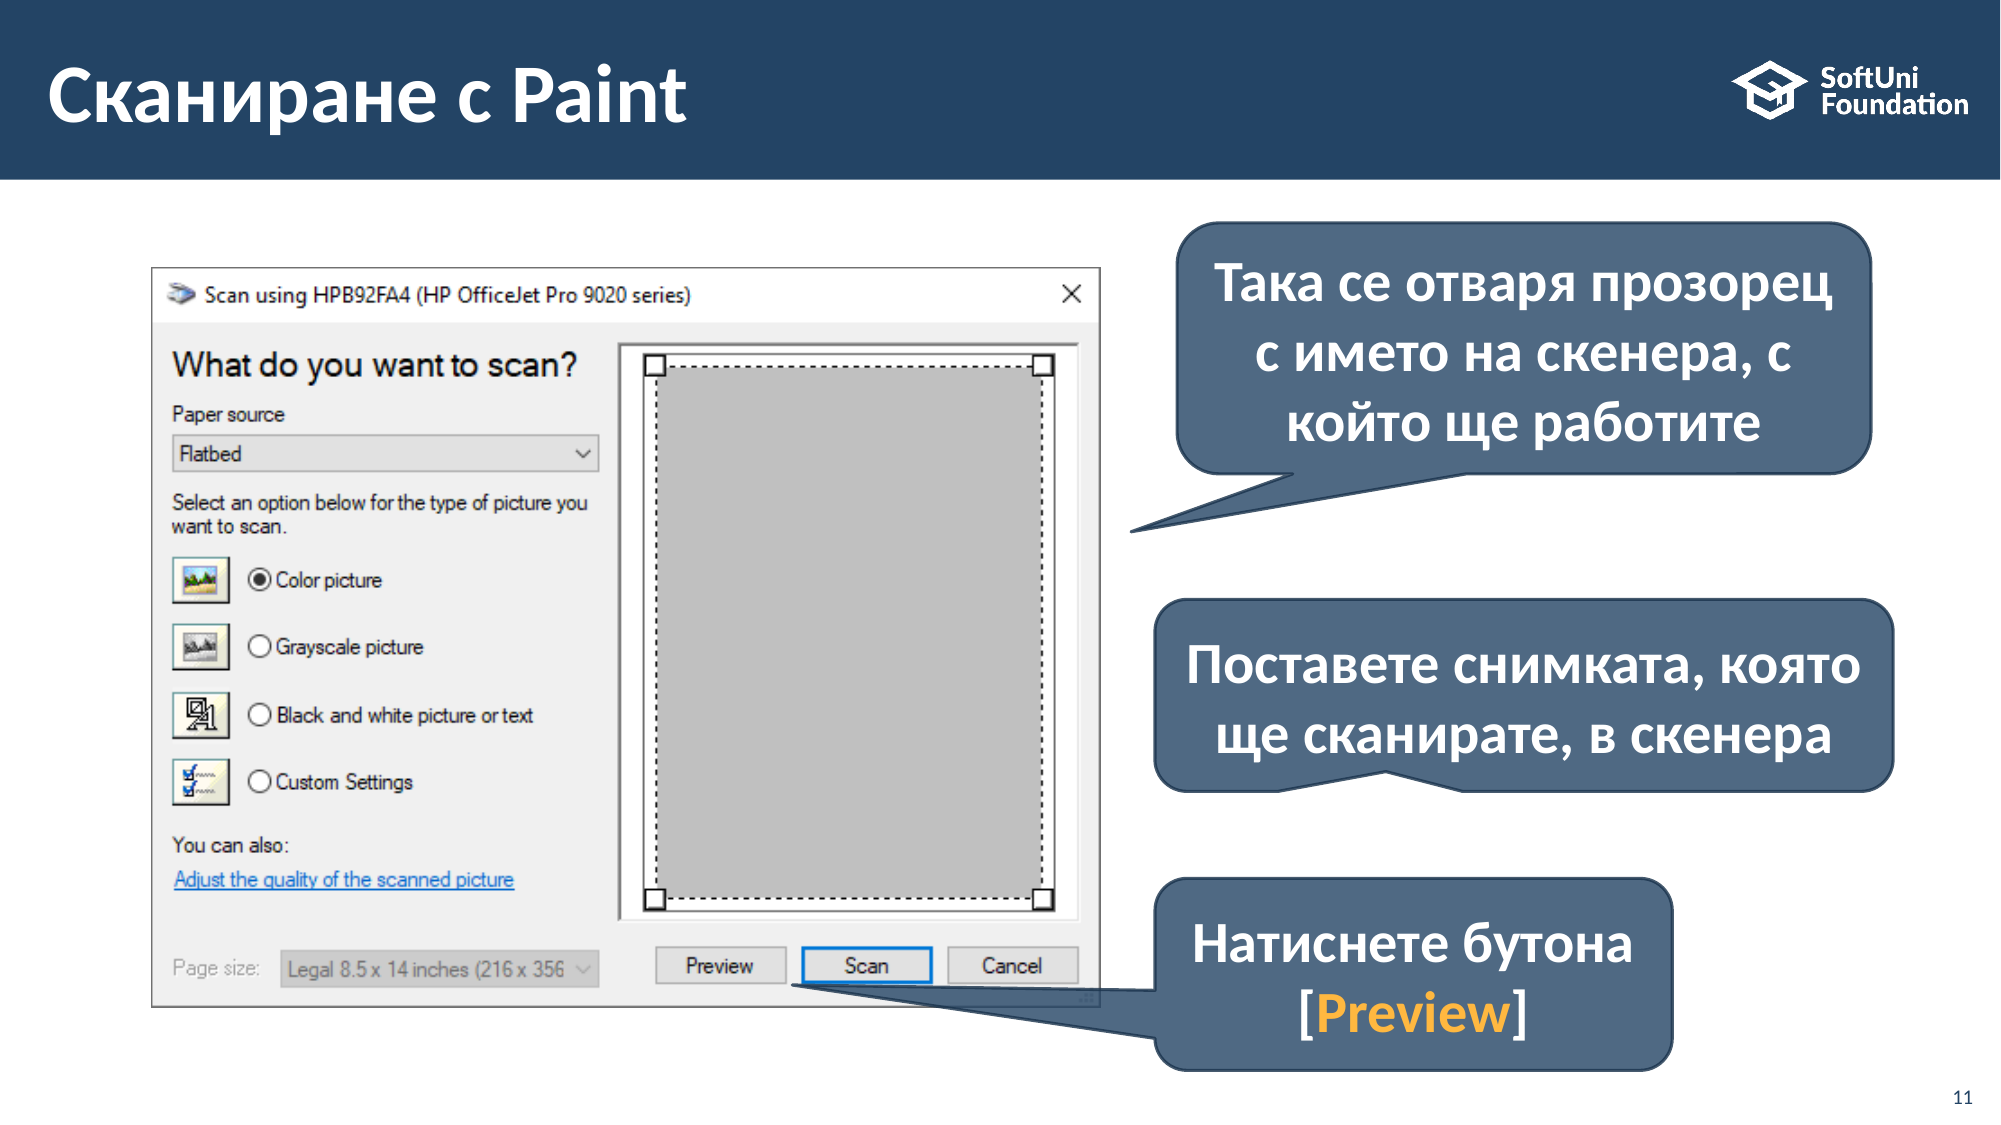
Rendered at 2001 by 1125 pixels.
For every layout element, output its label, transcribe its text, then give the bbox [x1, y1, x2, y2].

picture [1731, 60, 1968, 120]
text_box Така се отваря прозорец с името на скенера, с който ще работите [1129, 220, 1874, 534]
picture [150, 266, 1101, 1008]
text_box Натиснете бутона [Preview] [988, 876, 1675, 1073]
text_box Поставете снимката, която ще сканирате, в скенера [1152, 597, 1896, 794]
title Сканиране с Paint [31, 16, 1716, 162]
slide_number 11 [1927, 1067, 1989, 1117]
